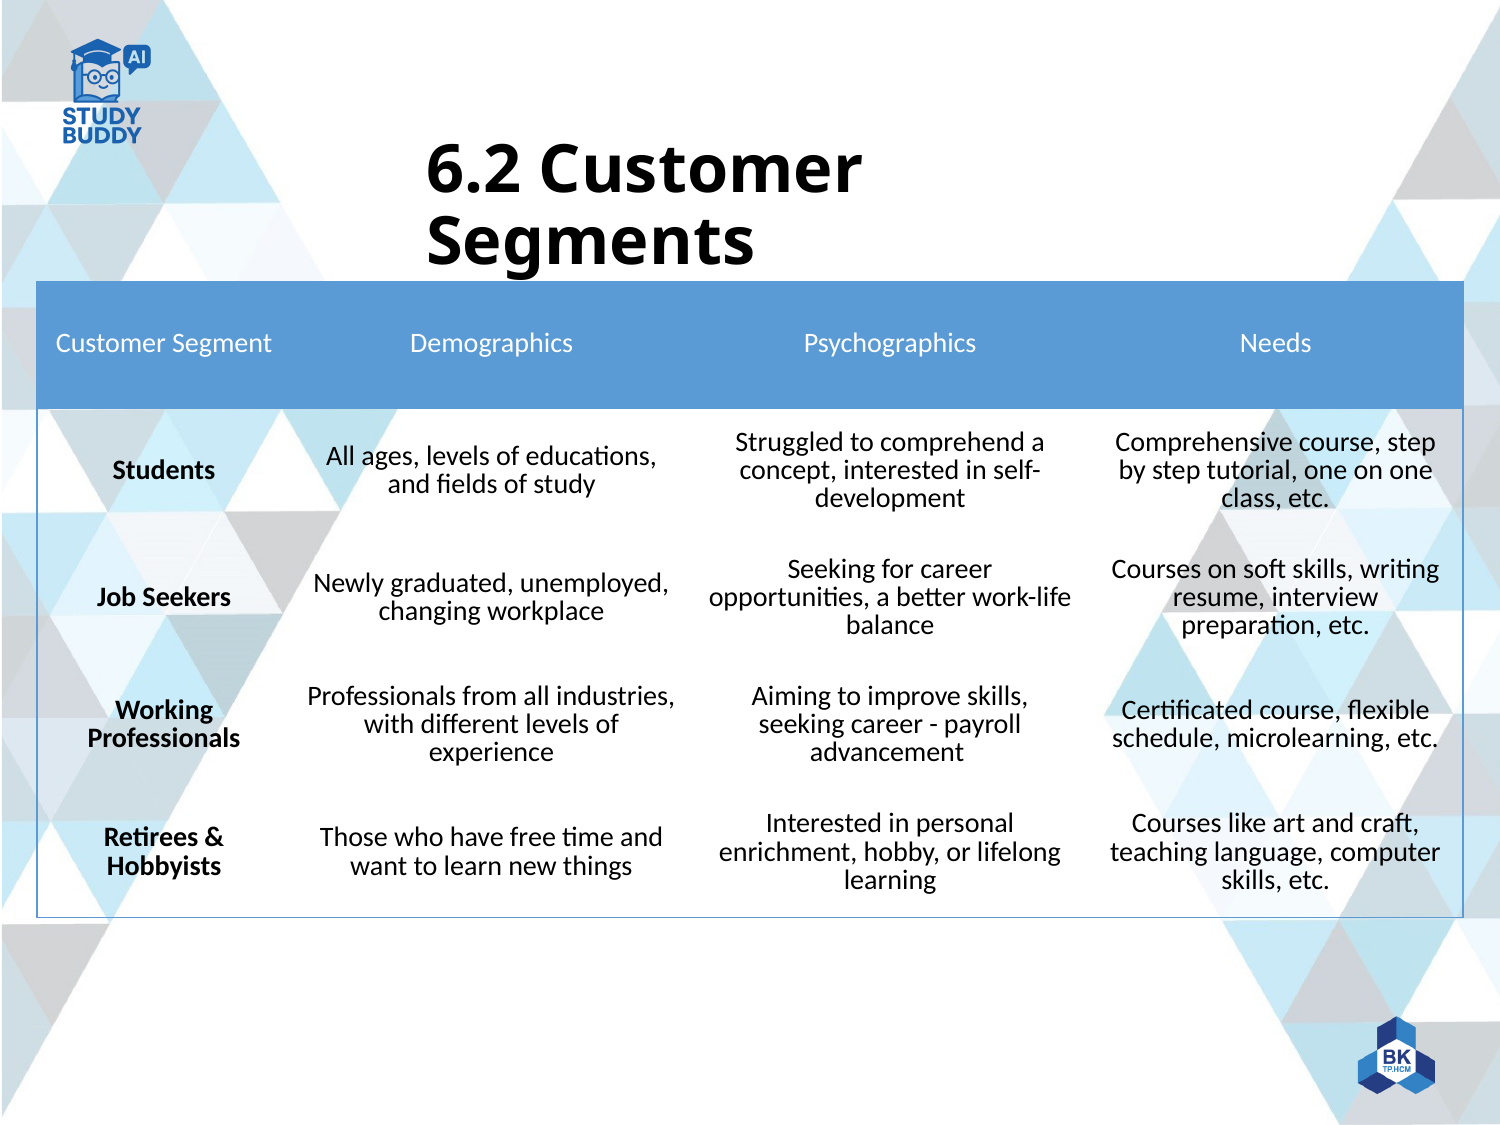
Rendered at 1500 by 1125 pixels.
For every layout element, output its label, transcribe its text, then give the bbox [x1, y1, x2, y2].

table_cell Those who have free time and want to learn new things [291, 790, 692, 917]
table_cell Courses on soft skills, writing resume, interview preparation, etc. [1089, 536, 1462, 663]
table_cell Students [38, 409, 291, 536]
table_cell Newly graduated, unemployed, changing workplace [291, 536, 692, 663]
table_cell Comprehensive course, step by step tutorial, one on one class, etc. [1089, 409, 1462, 536]
table_cell Aiming to improve skills, seeking career - payroll advancement [692, 663, 1089, 790]
table_cell Professionals from all industries, with different levels of experience [291, 663, 692, 790]
table_cell Struggled to comprehend a concept, interested in self-development [692, 409, 1089, 536]
table_cell Certificated course, flexible schedule, microlearning, etc. [1089, 663, 1462, 790]
table_cell Retirees & Hobbyists [38, 790, 291, 917]
table_cell Working Professionals [38, 663, 291, 790]
table_header Psychographics [692, 282, 1089, 409]
text_box 6.2 Customer Segments [410, 161, 1135, 253]
table_cell Job Seekers [38, 536, 291, 663]
table_cell All ages, levels of educations, and fields of study [291, 409, 692, 536]
table_cell Seeking for career opportunities, a better work-life balance [692, 536, 1089, 663]
table_header Needs [1089, 282, 1462, 409]
table_cell Interested in personal enrichment, hobby, or lifelong learning [692, 790, 1089, 917]
table_cell Courses like art and craft, teaching language, computer skills, etc. [1089, 790, 1462, 917]
picture [0, 0, 1500, 1125]
table_header Customer Segment [38, 282, 291, 409]
table_header Demographics [291, 282, 692, 409]
